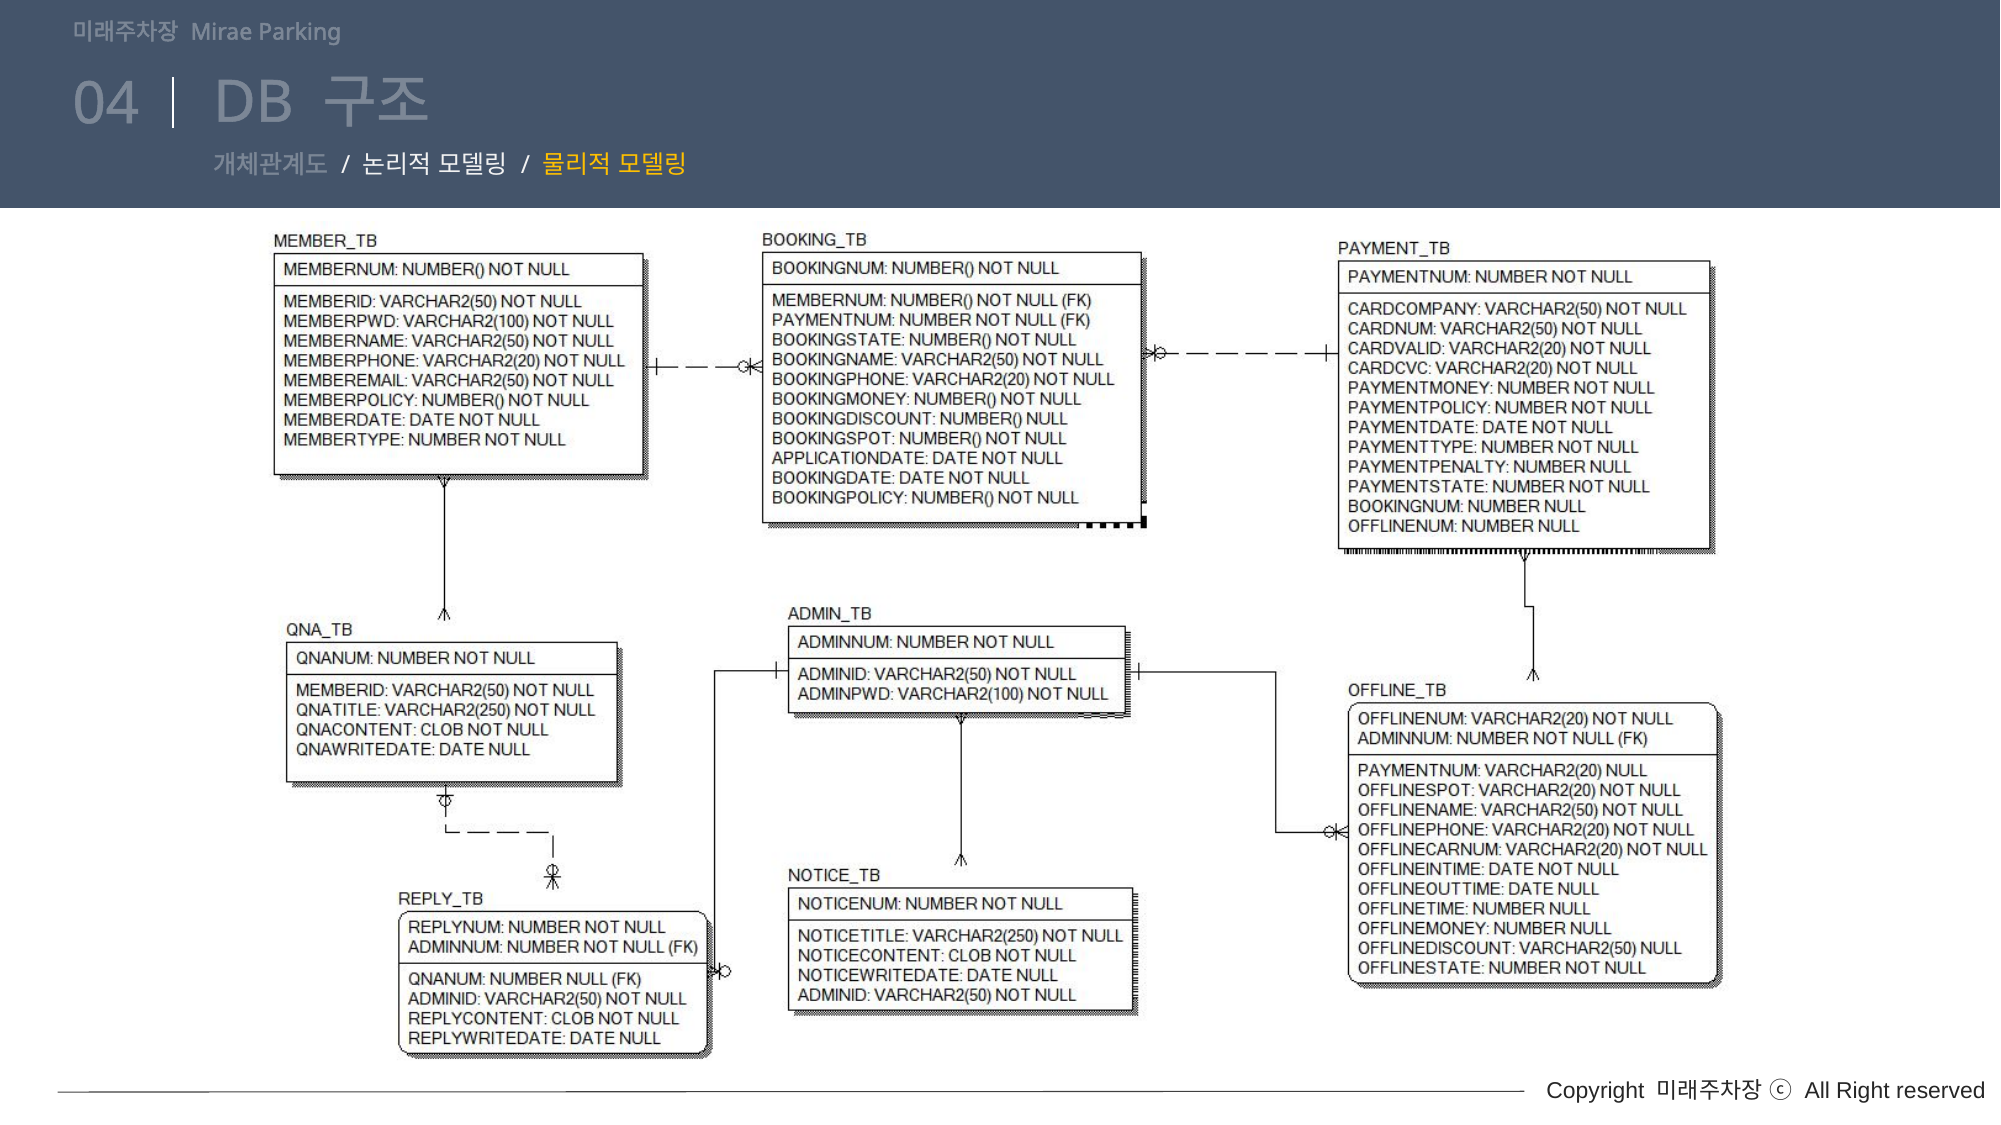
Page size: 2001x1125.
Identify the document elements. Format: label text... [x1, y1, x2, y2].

title DB 구조 [198, 63, 883, 143]
picture [259, 221, 1750, 1080]
list 04 [57, 65, 199, 144]
list 미래주차장 Mirae Parking [57, 12, 407, 53]
list 개체관계도 / 논리적 모델링 / 물리적 모델링 [198, 147, 883, 184]
